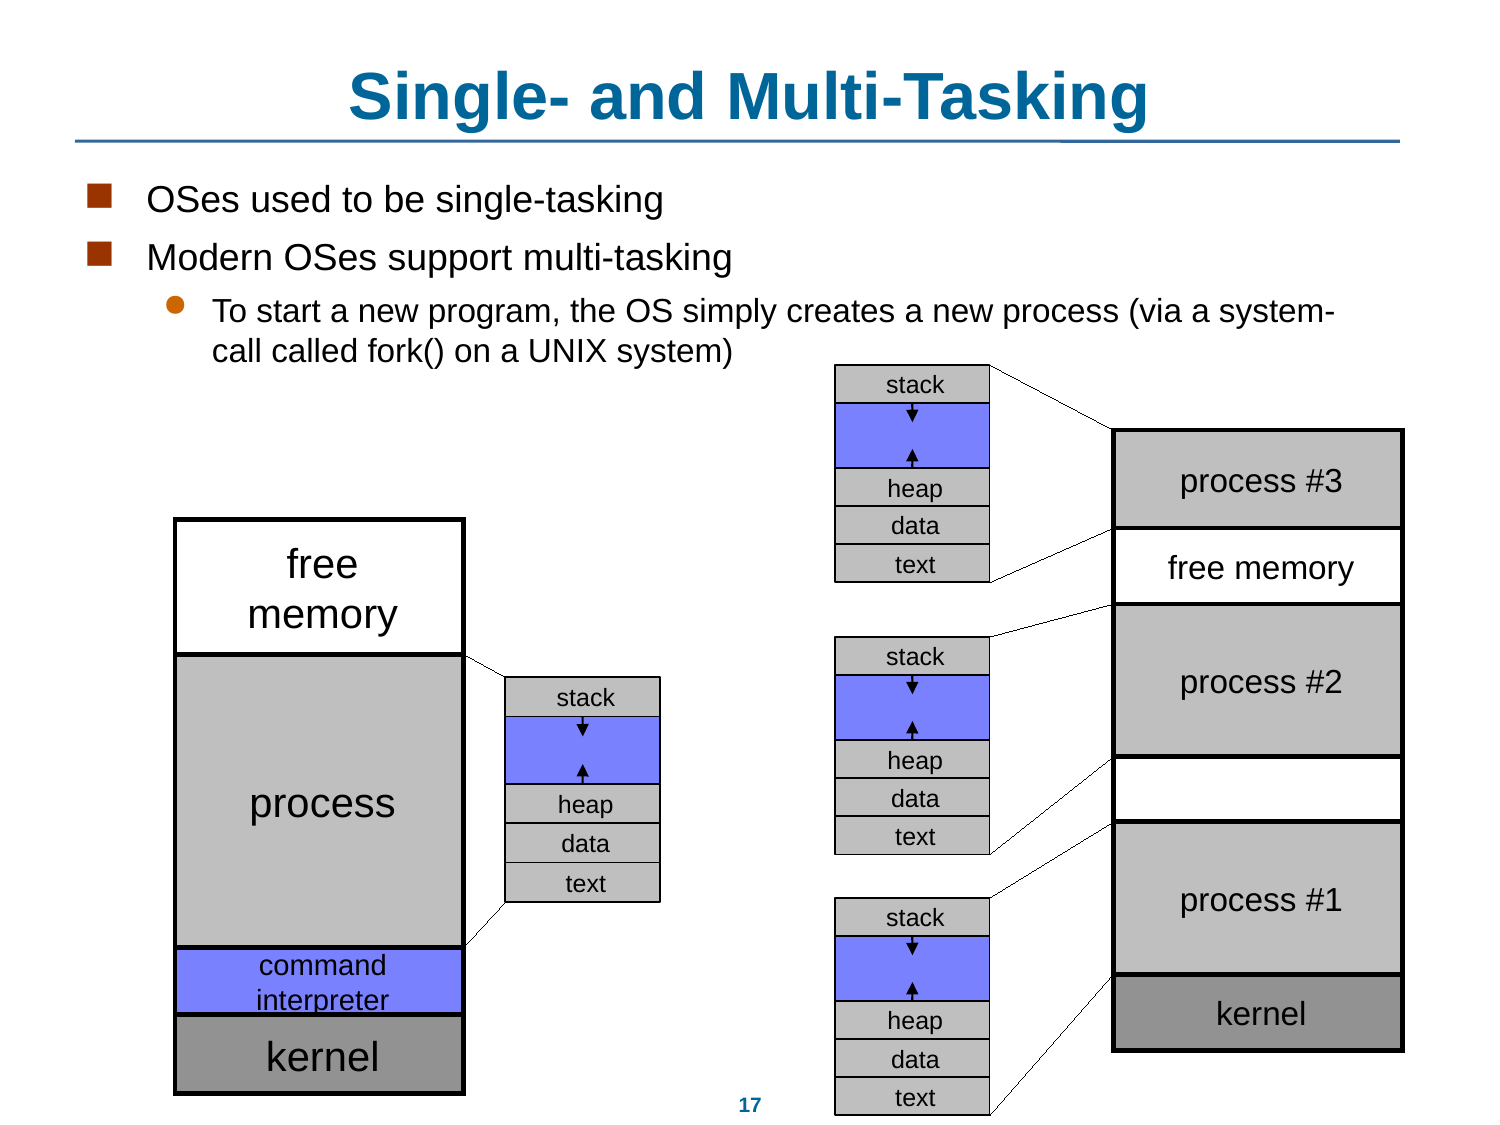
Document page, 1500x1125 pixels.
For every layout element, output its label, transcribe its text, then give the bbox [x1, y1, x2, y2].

title Single- and Multi-Tasking [75, 45, 1425, 141]
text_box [174, 518, 661, 1094]
list OSes used to be single-tasking Modern OSes support multi-tasking To start a new program, the OS simply creates a new process (via a system-call called fork() on a UNIX system) [75, 167, 1401, 534]
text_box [834, 363, 1403, 1117]
